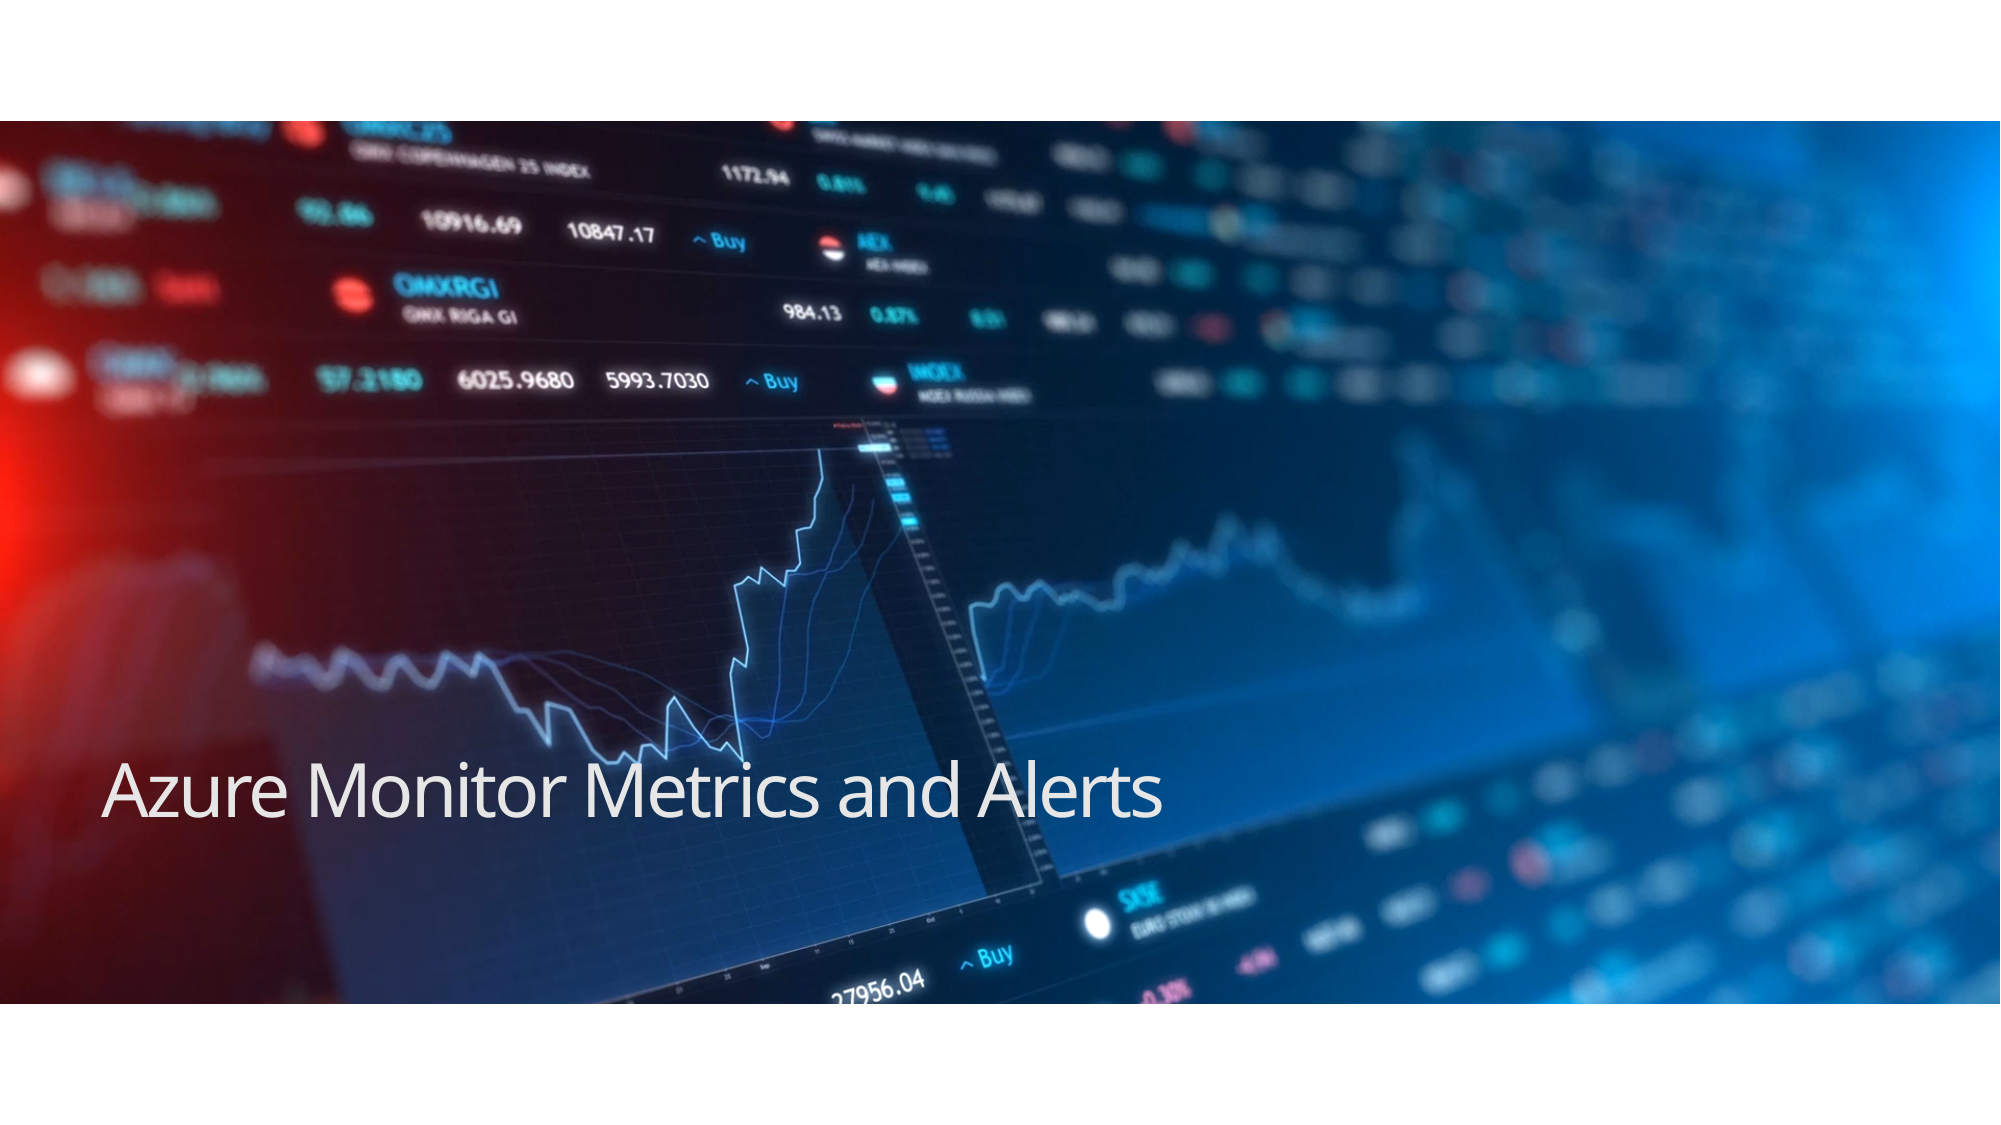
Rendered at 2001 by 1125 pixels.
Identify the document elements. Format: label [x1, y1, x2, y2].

text_box [0, 120, 2000, 1005]
